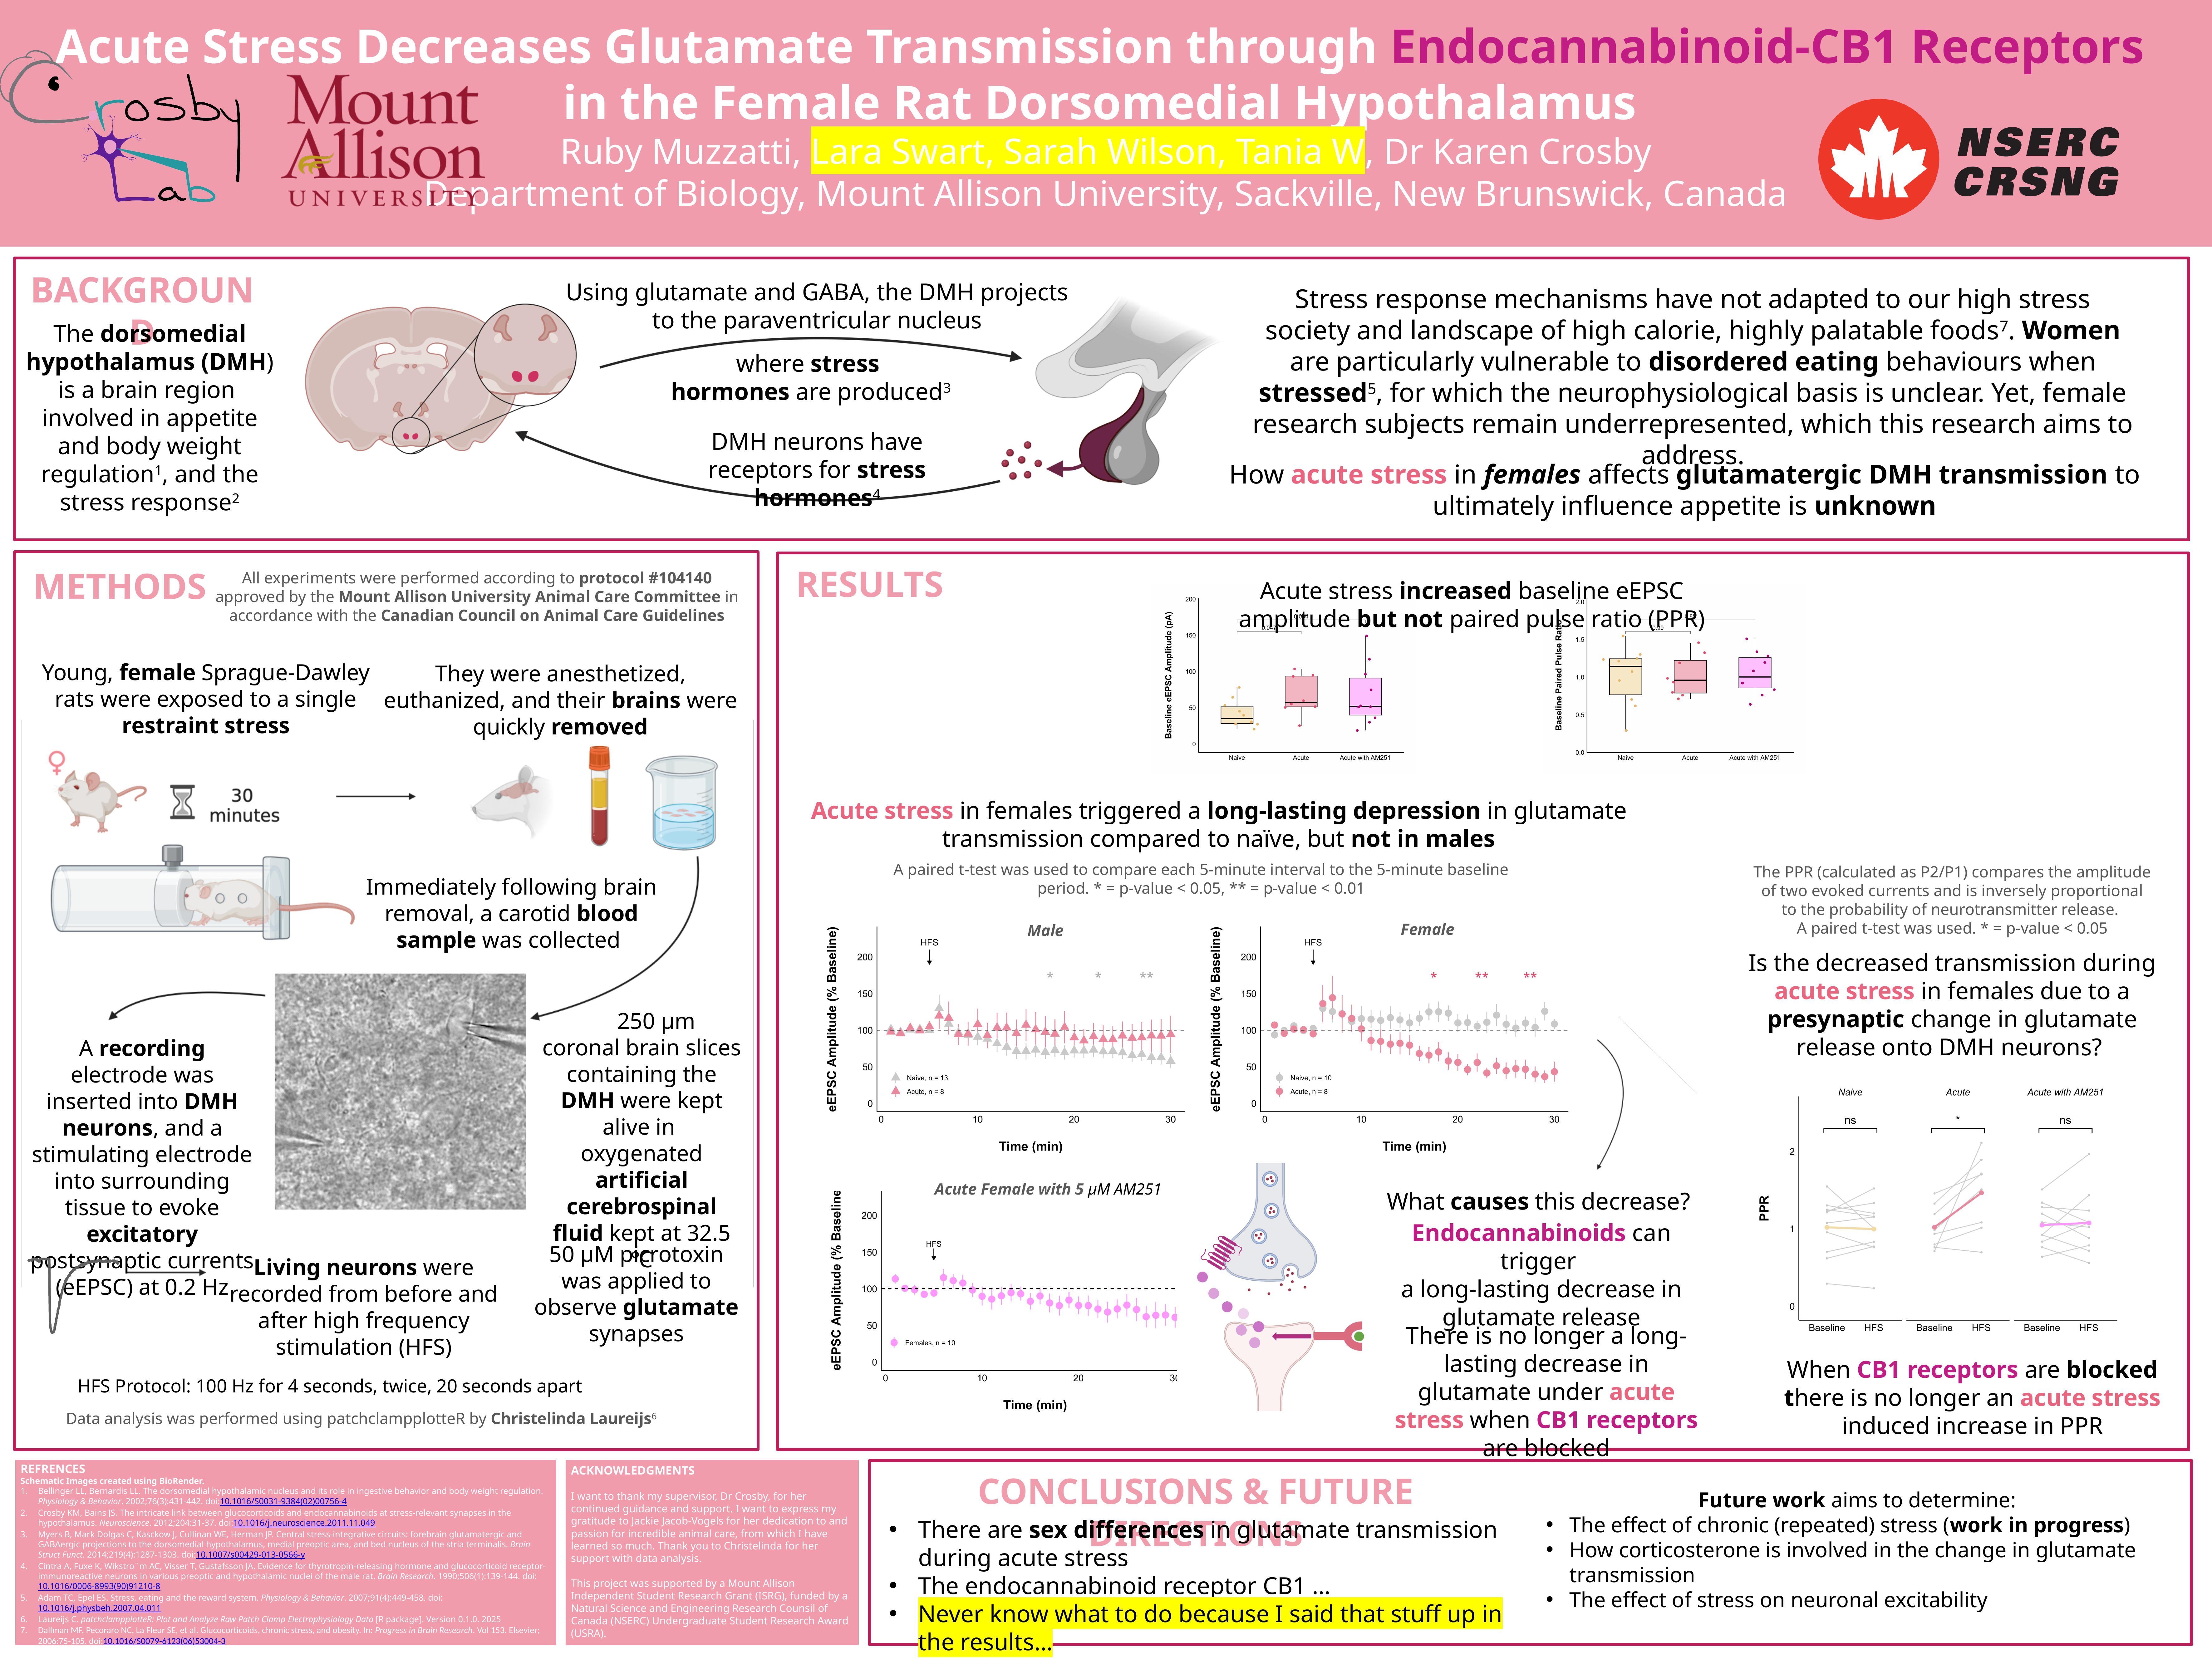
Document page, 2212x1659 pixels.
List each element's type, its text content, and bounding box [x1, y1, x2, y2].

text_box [21, 655, 755, 1430]
text_box Is the decreased transmission during acute stress in females due to a presynaptic change in glutamate release onto DMH neurons? [1725, 945, 2180, 1063]
text_box There are sex differences in glutamate transmission during acute stress The endocannabinoid receptor CB1 … Never know what to do because I said that stuff up in the results… [884, 1512, 1539, 1657]
text_box The dorsomedial hypothalamus (DMH) is a brain region involved in appetite and body weight regulation1, and the stress response2 [21, 316, 279, 518]
picture [1151, 585, 1417, 774]
text_box How acute stress in females affects glutamatergic DMH transmission to ultimately influence appetite is unknown [1248, 455, 2145, 523]
text_box When CB1 receptors are blocked there is no longer an acute stress induced increase in PPR [1775, 1352, 2170, 1441]
picture [290, 263, 1246, 541]
text_box [869, 1460, 2192, 1645]
picture [1541, 585, 1807, 774]
text_box The PPR (calculated as P2/P1) compares the amplitude of two evoked currents and is inversely proportional to the probability of neurotransmitter release. A paired t-test was used. * = p-value < 0.05 [1747, 860, 2157, 940]
picture [0, 50, 241, 202]
text_box [14, 257, 2189, 541]
text_box Future work aims to determine: The effect of chronic (repeated) stress (work in progress) How corticosterone is involved in the change in glutamate transmission The effect of stress on neuronal excitability [1541, 1484, 2173, 1614]
picture [278, 71, 489, 210]
text_box Acute stress in females triggered a long-lasting depression in glutamate transmission compared to naïve, but not in males [768, 793, 1669, 854]
picture [806, 907, 1677, 1450]
text_box CONCLUSIONS & FUTURE DIRECTIONS [880, 1466, 1512, 1556]
text_box There is no longer a long-lasting decrease in glutamate under acute stress when CB1 receptors are blocked [1381, 1318, 1712, 1463]
picture [1796, 85, 2141, 233]
text_box REFRENCES Schematic Images created using BioRender. Bellinger LL, Bernardis LL. The dorsomedial hypothalamic nucleus and its role in ingestive behavior and body weight regulation. Physiology & Behavior. 2002;76(3):431-442. doi:10.1016/S0031-9384(02)00756-4 Crosby KM, Bains JS. The intricate link between glucocorticoids and endocannabinoids at stress-relevant synapses in the hypothalamus. Neuroscience. 2012;204:31-37. doi:10.1016/j.neuroscience.2011.11.049 Myers B, Mark Dolgas C, Kasckow J, Cullinan WE, Herman JP. Central stress-integrative circuits: forebrain glutamatergic and GABAergic projections to the dorsomedial hypothalamus, medial preoptic area, and bed nucleus of the stria terminalis. Brain Struct Funct. 2014;219(4):1287-1303. doi:10.1007/s00429-013-0566-y Cintra A, Fuxe K, Wikstro¨m AC, Visser T, Gustafsson JA. Evidence for thyrotropin-releasing hormone and glucocorticoid receptor-immunoreactive neurons in various preoptic and hypothalamic nuclei of the male rat. Brain Research. 1990;506(1):139-144. doi:10.1016/0006-8993(90)91210-8 Adam TC, Epel ES. Stress, eating and the reward system. Physiology & Behavior. 2007;91(4):449-458. doi:10.1016/j.physbeh.2007.04.011 Laureijs C. patchclampplotteR: Plot and Analyze Raw Patch Clamp Electrophysiology Data [R package]. Version 0.1.0. 2025 Dallman MF, Pecoraro NC, La Fleur SE, et al. Glucocorticoids, chronic stress, and obesity. In: Progress in Brain Research. Vol 153. Elsevier; 2006:75-105. doi:10.1016/S0079-6123(06)53004-3 [15, 1460, 556, 1645]
text_box Endocannabinoids can trigger a long-lasting decrease in glutamate release [1376, 1215, 1707, 1333]
text_box Acute stress increased baseline eEPSC amplitude but not paired pulse ratio (PPR) [1224, 573, 1720, 634]
text_box Acute Stress Decreases Glutamate Transmission through Endocannabinoid-CB1 Receptors in the Female Rat Dorsomedial Hypothalamus Ruby Muzzatti, Lara Swart, Sarah Wilson, Tania W, Dr Karen Crosby Department of Biology, Mount Allison University, Sackville, New Brunswick, Canada [19, 14, 2193, 215]
picture [1738, 1068, 2137, 1352]
text_box Stress response mechanisms have not adapted to our high stress society and landscape of high calorie, highly palatable foods7. Women are particularly vulnerable to disordered eating behaviours when stressed5, for which the neurophysiological basis is unclear. Yet, female research subjects remain underrepresented, which this research aims to address. [1248, 280, 2141, 472]
text_box [777, 552, 2189, 1450]
text_box [0, 0, 2212, 247]
text_box A paired t-test was used to compare each 5-minute interval to the 5-minute baseline period. * = p-value < 0.05, ** = p-value < 0.01 [868, 857, 1535, 899]
text_box [14, 551, 759, 1450]
text_box What causes this decrease? [1375, 1184, 1729, 1217]
text_box ACKNOWLEDGMENTS I want to thank my supervisor, Dr Crosby, for her continued guidance and support. I want to express my gratitude to Jackie Jacob-Vogels for her dedication to and passion for incredible animal care, from which I have learned so much. Thank you to Christelinda for her support with data analysis. This project was supported by a Mount Allison Independent Student Research Grant (ISRG), funded by a Natural Science and Engineering Research Counsil of Canada (NSERC) Undergraduate Student Research Award (USRA). [566, 1460, 859, 1645]
